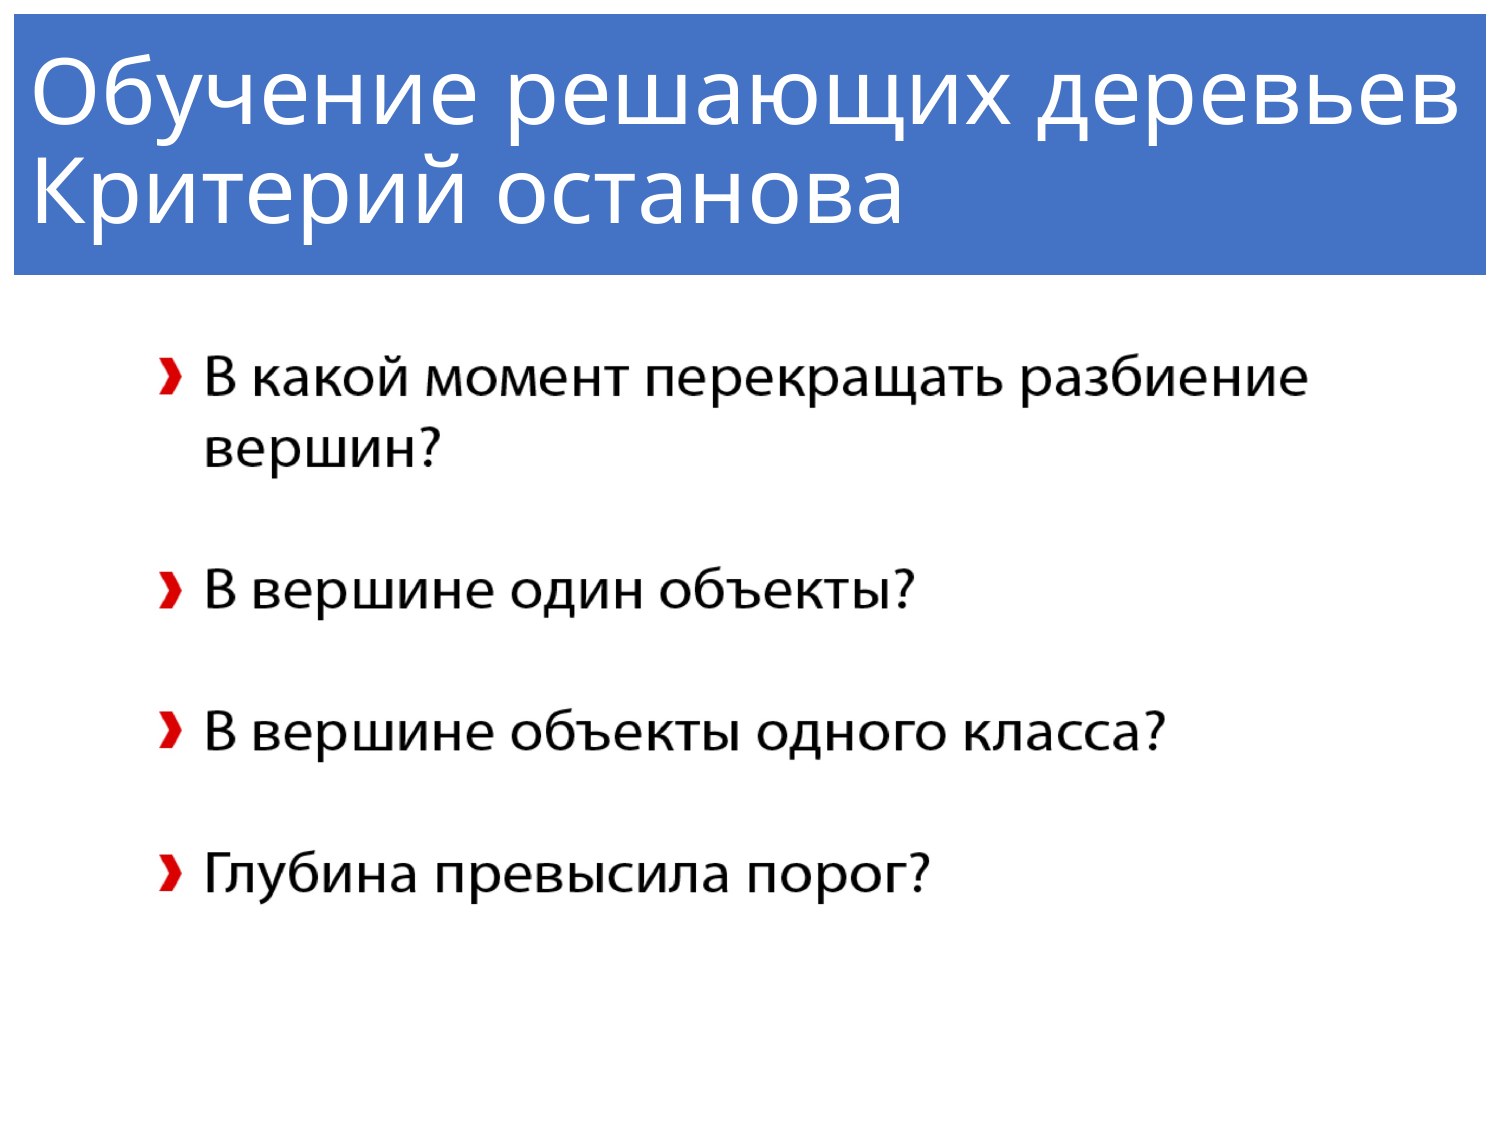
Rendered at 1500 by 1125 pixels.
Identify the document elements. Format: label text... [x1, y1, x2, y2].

title Обучение решающих деревьев Критерий останова [14, 14, 1486, 275]
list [147, 295, 1366, 1111]
